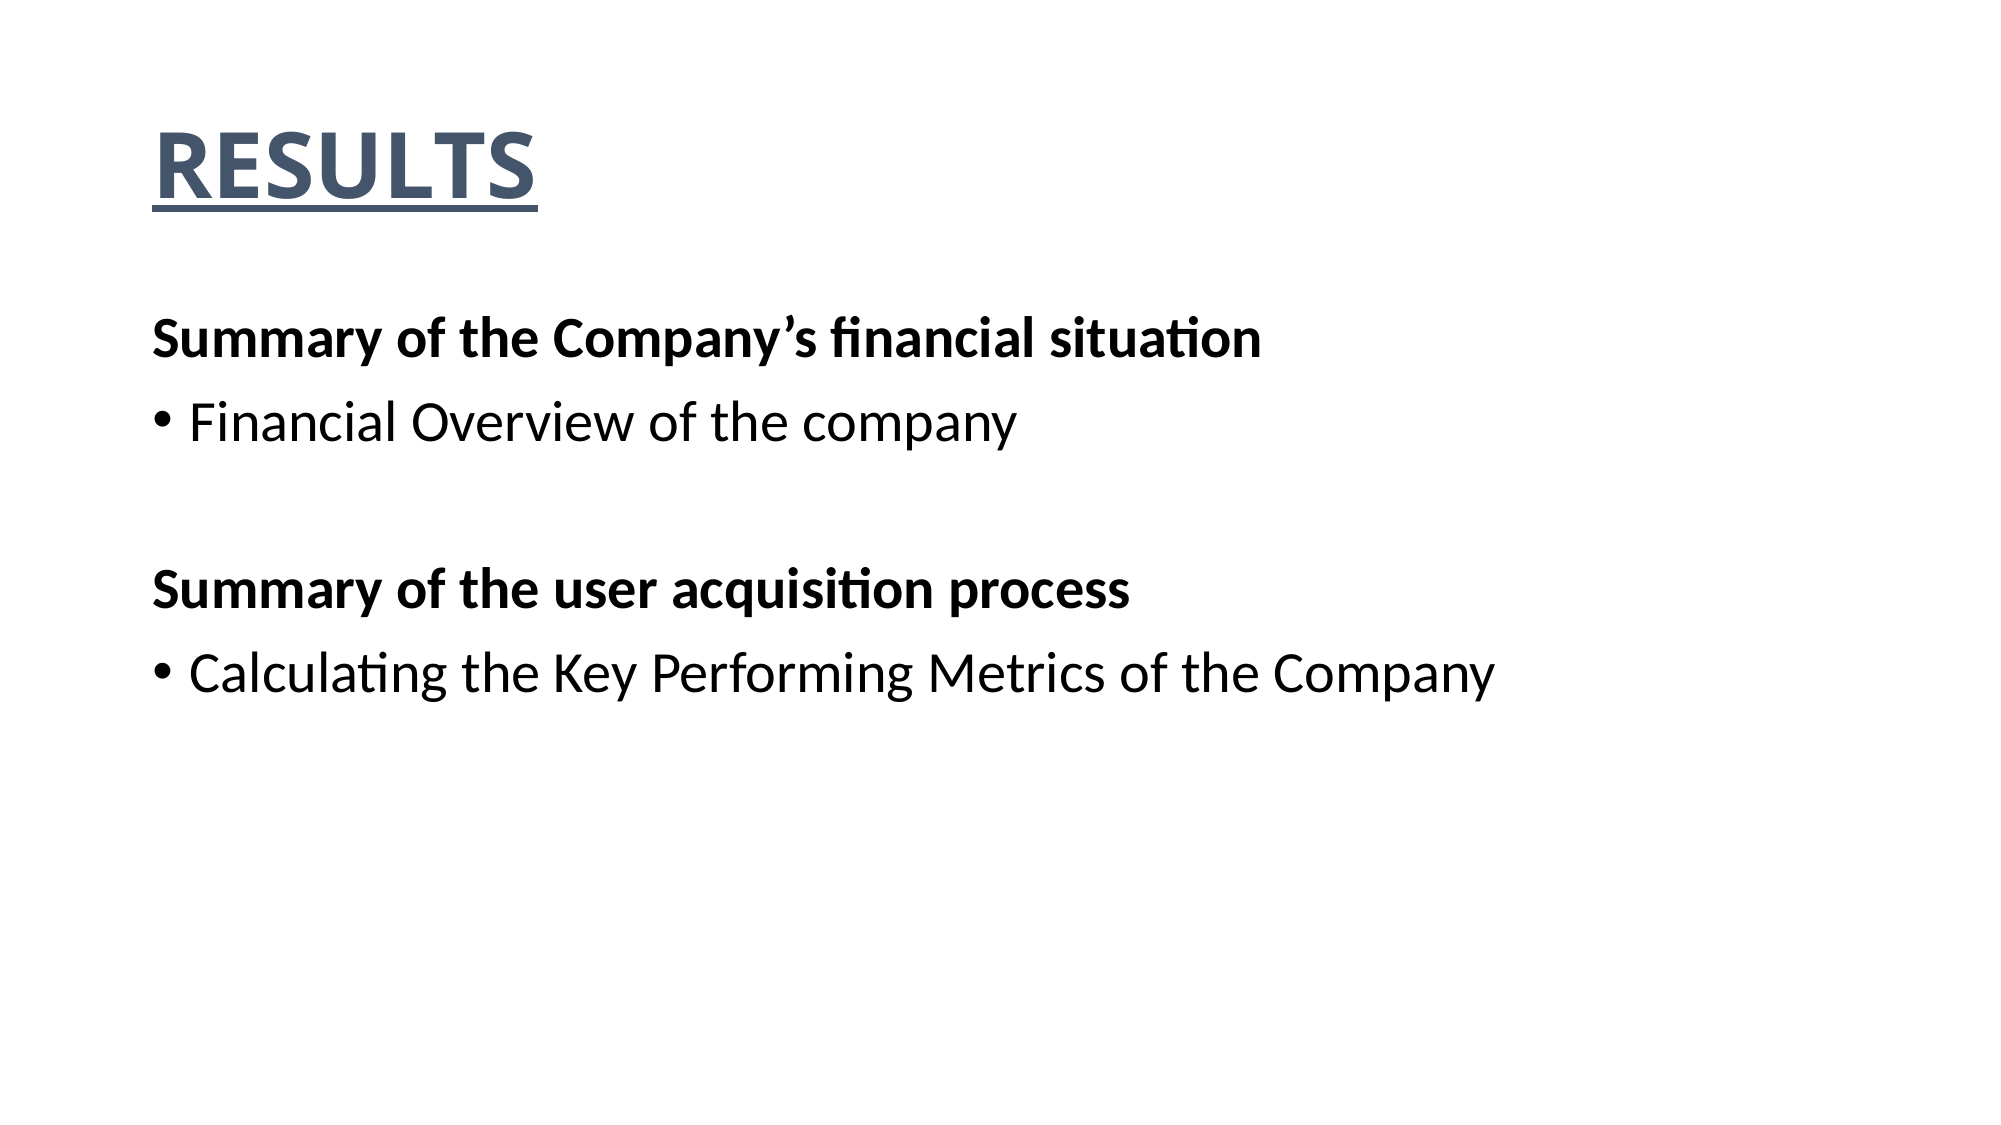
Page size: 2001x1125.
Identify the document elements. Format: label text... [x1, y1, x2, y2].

list Summary of the Company’s financial situation Financial Overview of the company Summary of the user acquisition process Calculating the Key Performing Metrics of the Company [137, 299, 1863, 1014]
title RESULTS [137, 59, 1863, 278]
